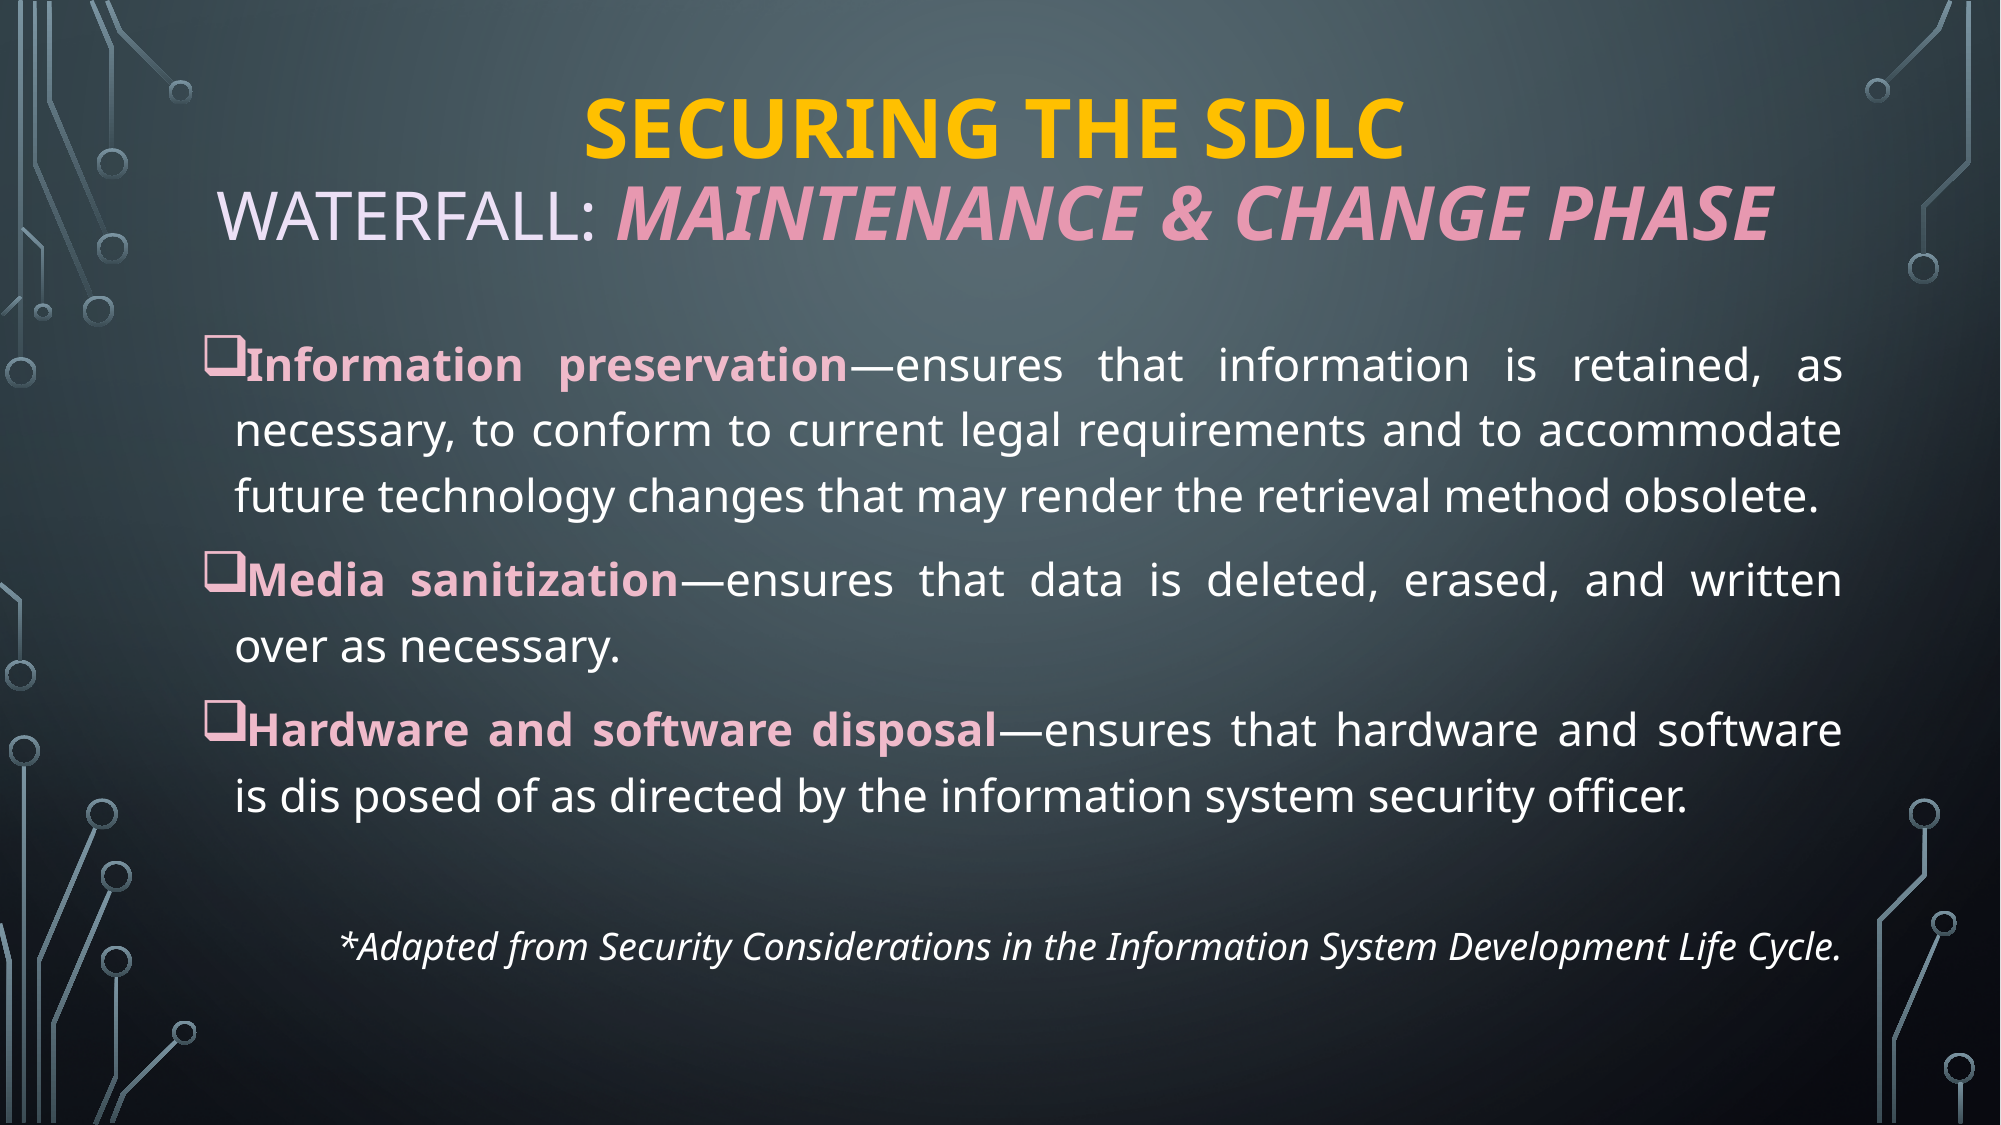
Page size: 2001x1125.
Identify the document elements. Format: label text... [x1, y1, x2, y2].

title Securing the SDLC Waterfall: MAINTENANCE & change Phase [182, 50, 1808, 294]
list Information preservation—ensures that information is retained, as necessary, to conform to current legal requirements and to accommodate future technology changes that may render the retrieval method obsolete. Media sanitization—ensures that data is deleted, erased, and written over as necessary. Hardware and software disposal—ensures that hardware and software is dis posed of as directed by the information system security officer. *Adapted from Security Considerations in the Information System Development Life Cycle. [185, 317, 1860, 1075]
